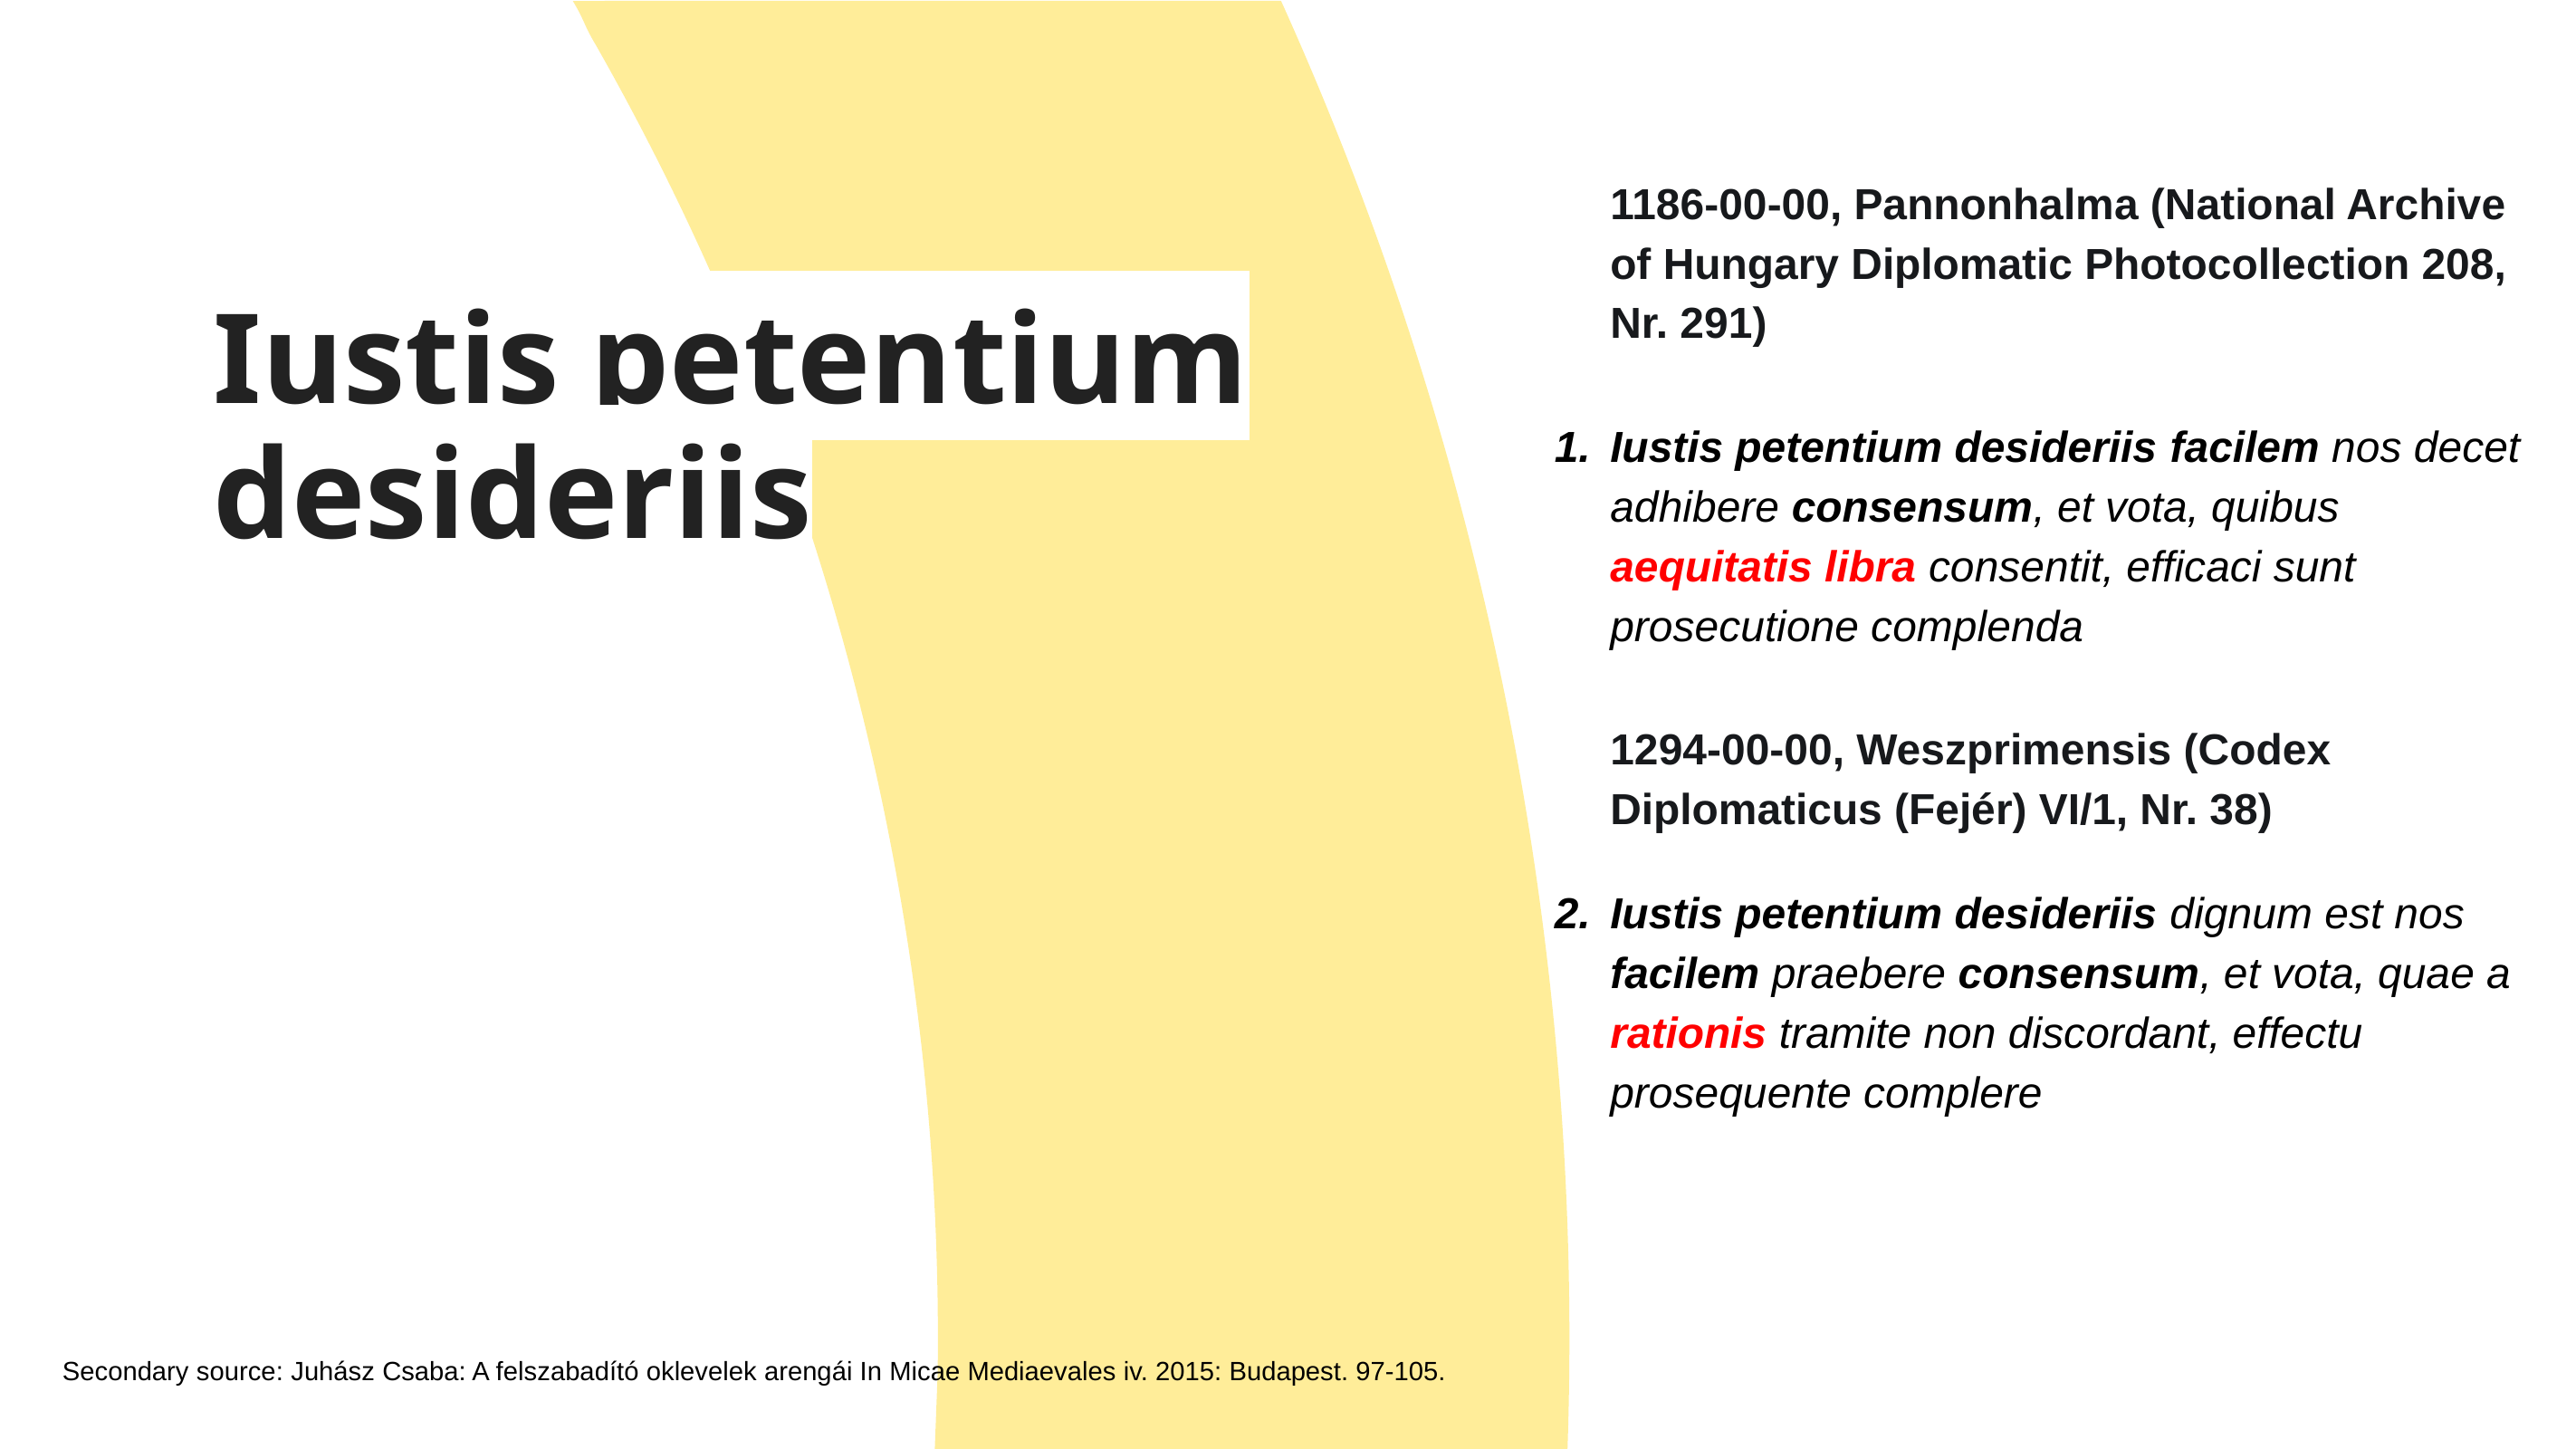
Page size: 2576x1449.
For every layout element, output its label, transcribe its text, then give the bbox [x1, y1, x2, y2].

text_box Secondary source: Juhász Csaba: A felszabadító oklevelek arengái In Micae Mediaevales iv. 2015: Budapest. 97-105. [49, 1340, 1896, 1400]
text_box [199, 666, 1249, 1092]
text_box 1186-00-00, Pannonhalma (National Archive of Hungary Diplomatic Photocollection 208, Nr. 291) Iustis petentium desideriis facilem nos decet adhibere consensum, et vota, quibus aequitatis libra consentit, efficaci sunt prosecutione complenda 1294-00-00, Weszprimensis (Codex Diplomaticus (Fejér) VI/1, Nr. 38) Iustis petentium desideriis dignum est nos facilem praebere consensum, et vota, quae a rationis tramite non discordant, effectu prosequente complere [1528, 154, 2554, 1363]
title Iustis petentium desideriis [199, 289, 1528, 634]
